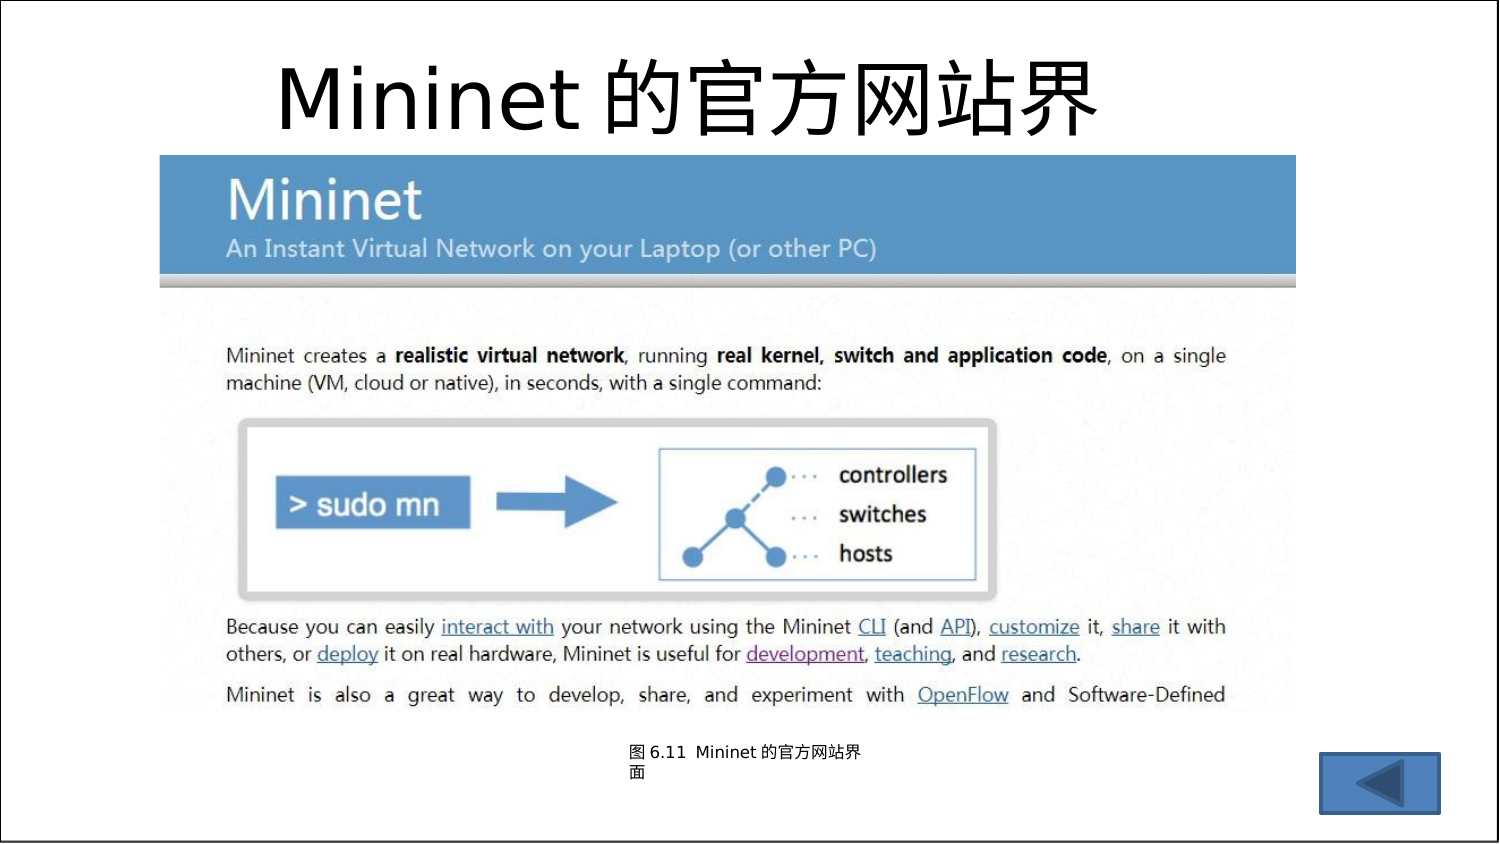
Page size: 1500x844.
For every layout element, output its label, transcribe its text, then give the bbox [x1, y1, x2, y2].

text_box [159, 155, 1296, 713]
title Mininet的官方网站界面 [272, 44, 1168, 155]
text_box [1319, 752, 1441, 815]
text_box 图6.11 Mininet的官方网站界面 [626, 739, 874, 782]
